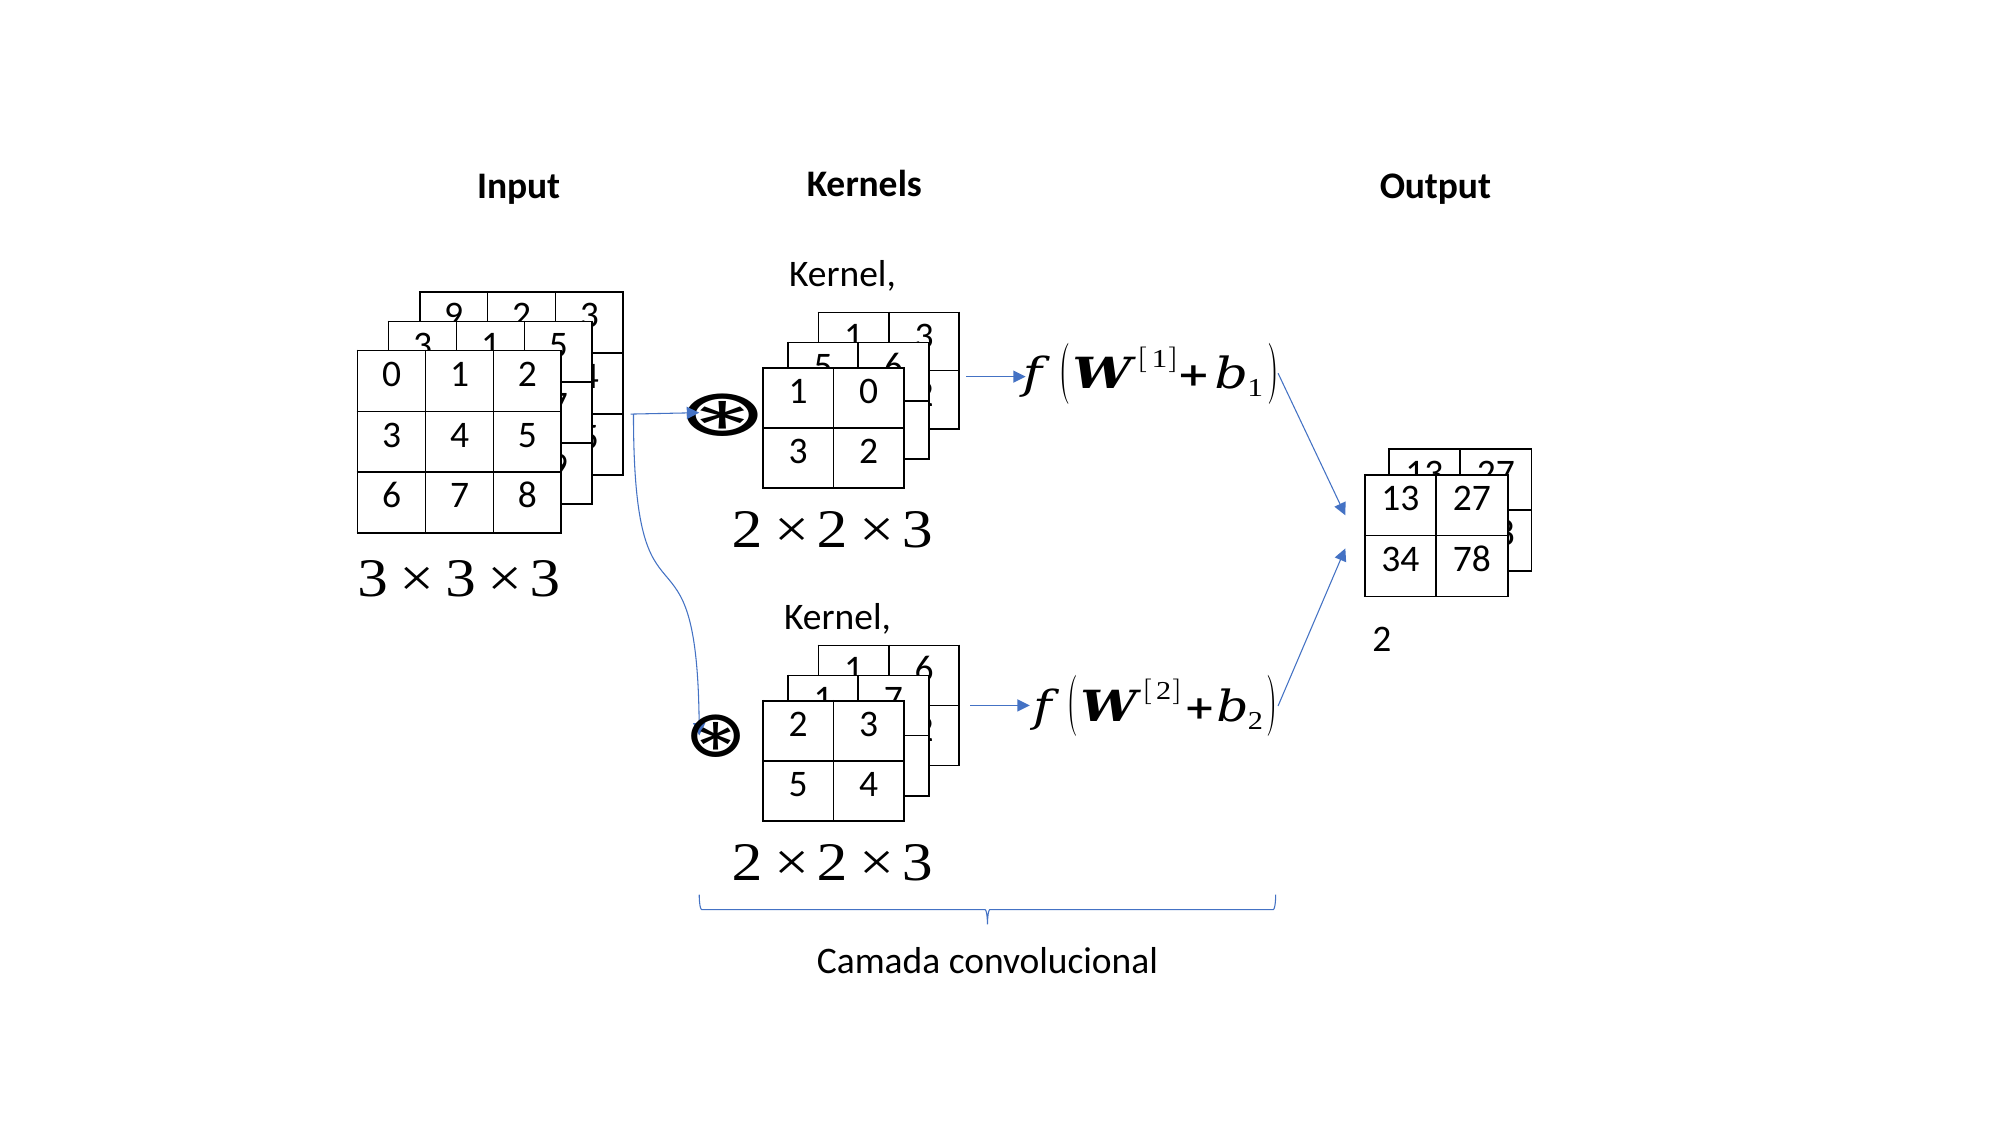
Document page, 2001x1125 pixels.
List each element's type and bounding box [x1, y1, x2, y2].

text_box [357, 151, 1532, 989]
